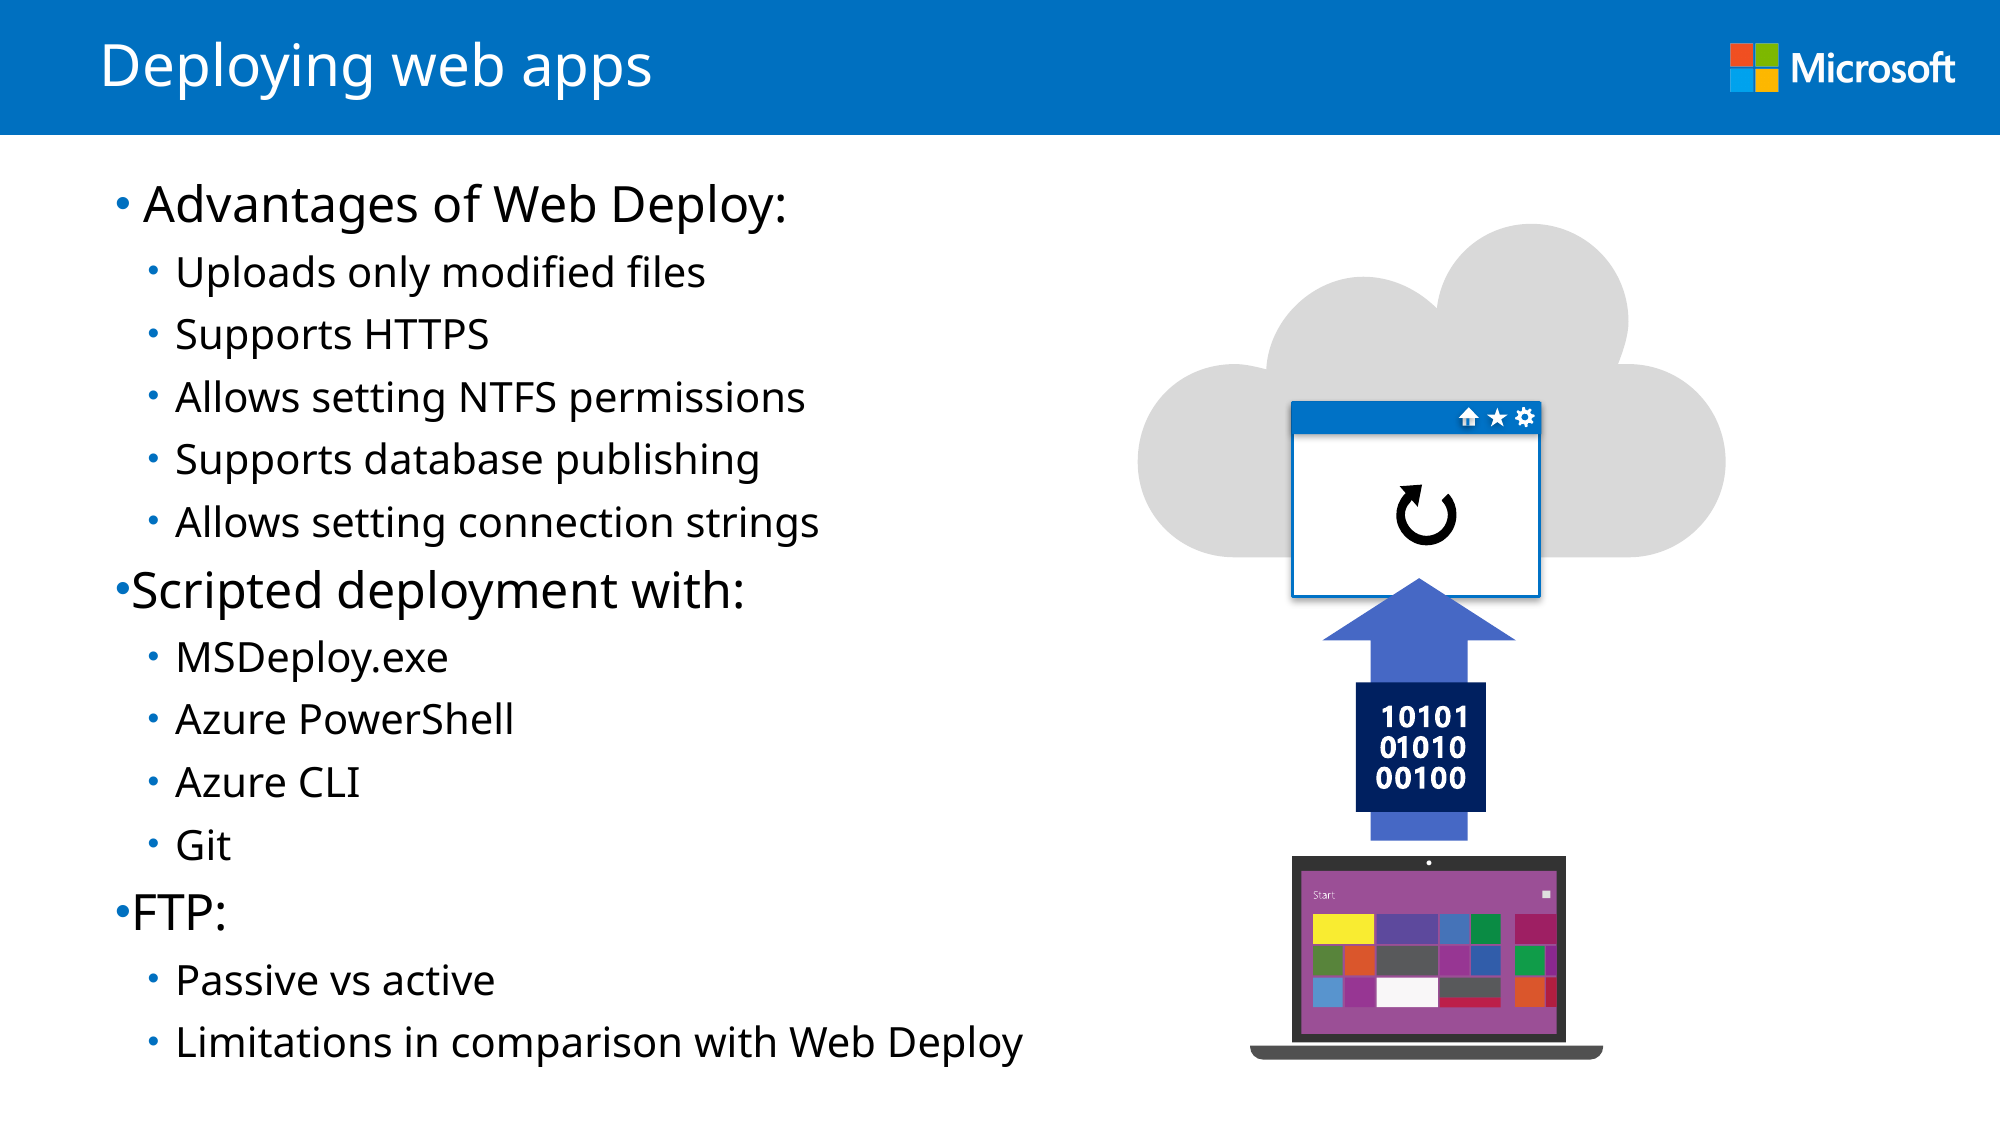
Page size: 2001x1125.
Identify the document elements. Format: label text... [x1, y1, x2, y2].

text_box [1134, 223, 1726, 1060]
picture [1901, 14, 1986, 121]
text_box Advantages of Web Deploy: Uploads only modified files Supports HTTPS Allows setting NTFS permissions Supports database publishing Allows setting connection strings Scripted deployment with: MSDeploy.exe Azure PowerShell Azure CLI Git FTP: Passive vs active Limitations in comparison with Web Deploy [100, 165, 1167, 1125]
title Deploying web apps [99, 0, 1901, 136]
